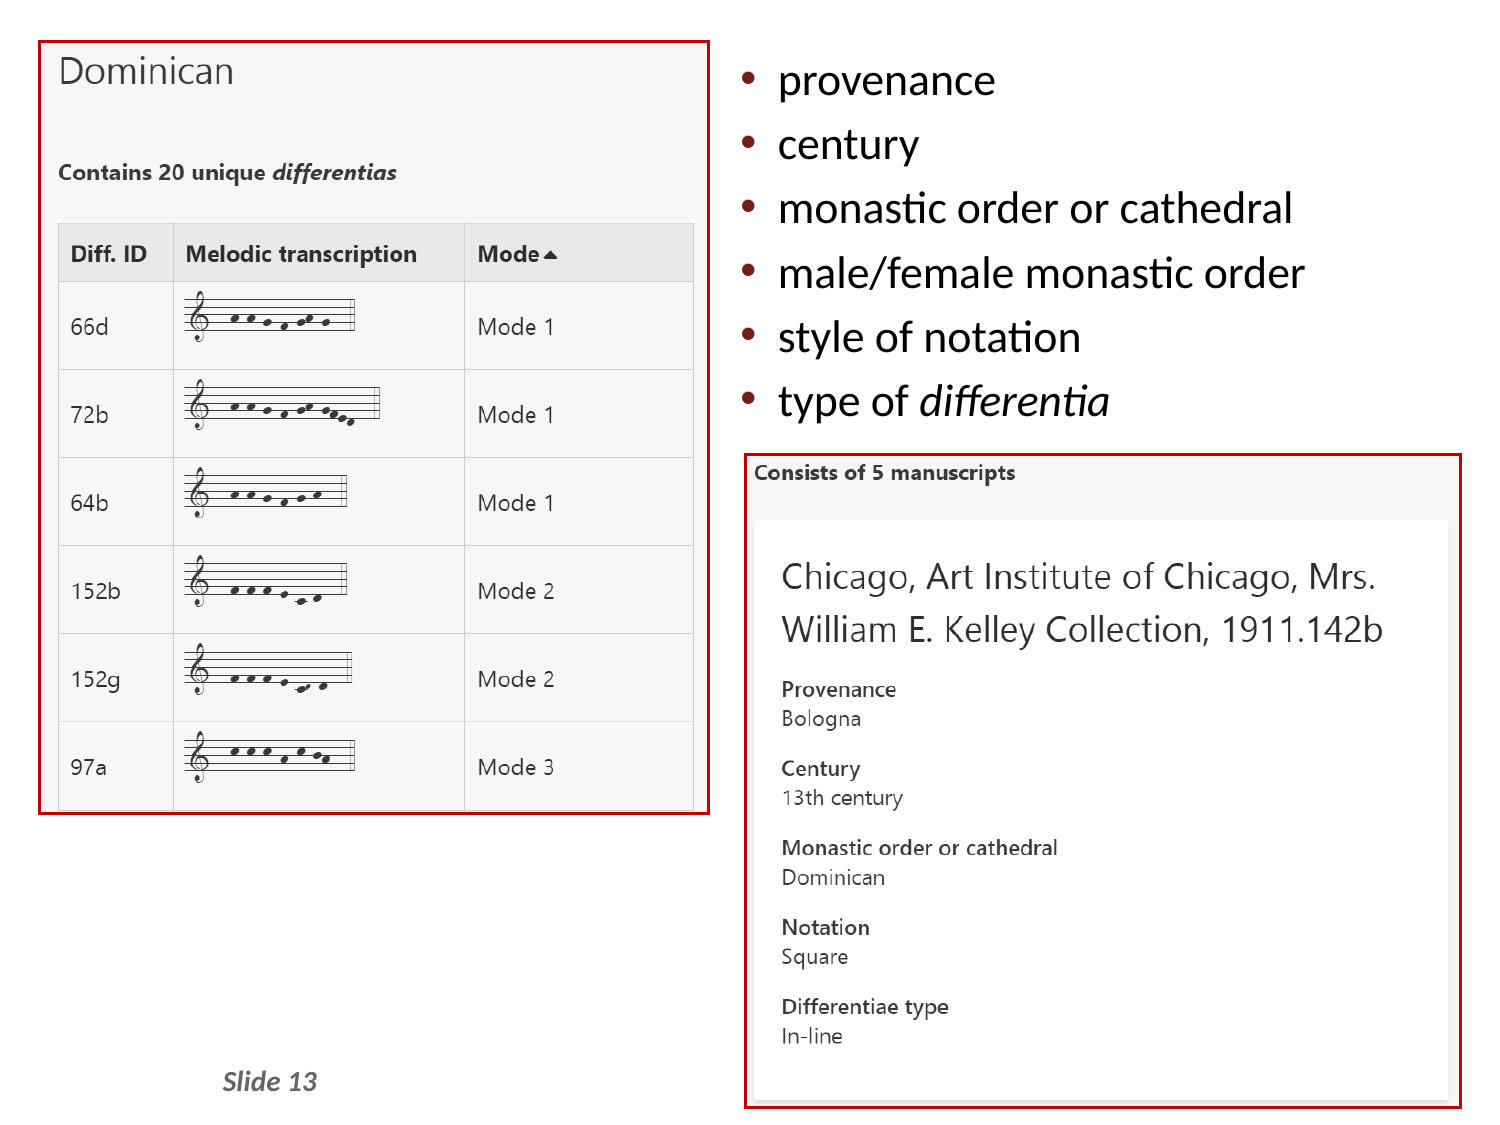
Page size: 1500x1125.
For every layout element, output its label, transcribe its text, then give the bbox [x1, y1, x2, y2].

text_box provenance century monastic order or cathedral male/female monastic order style of notation type of differentia [706, 42, 1471, 976]
picture [746, 455, 1460, 1107]
picture [40, 42, 708, 813]
text_box Slide 13 [41, 1055, 332, 1105]
